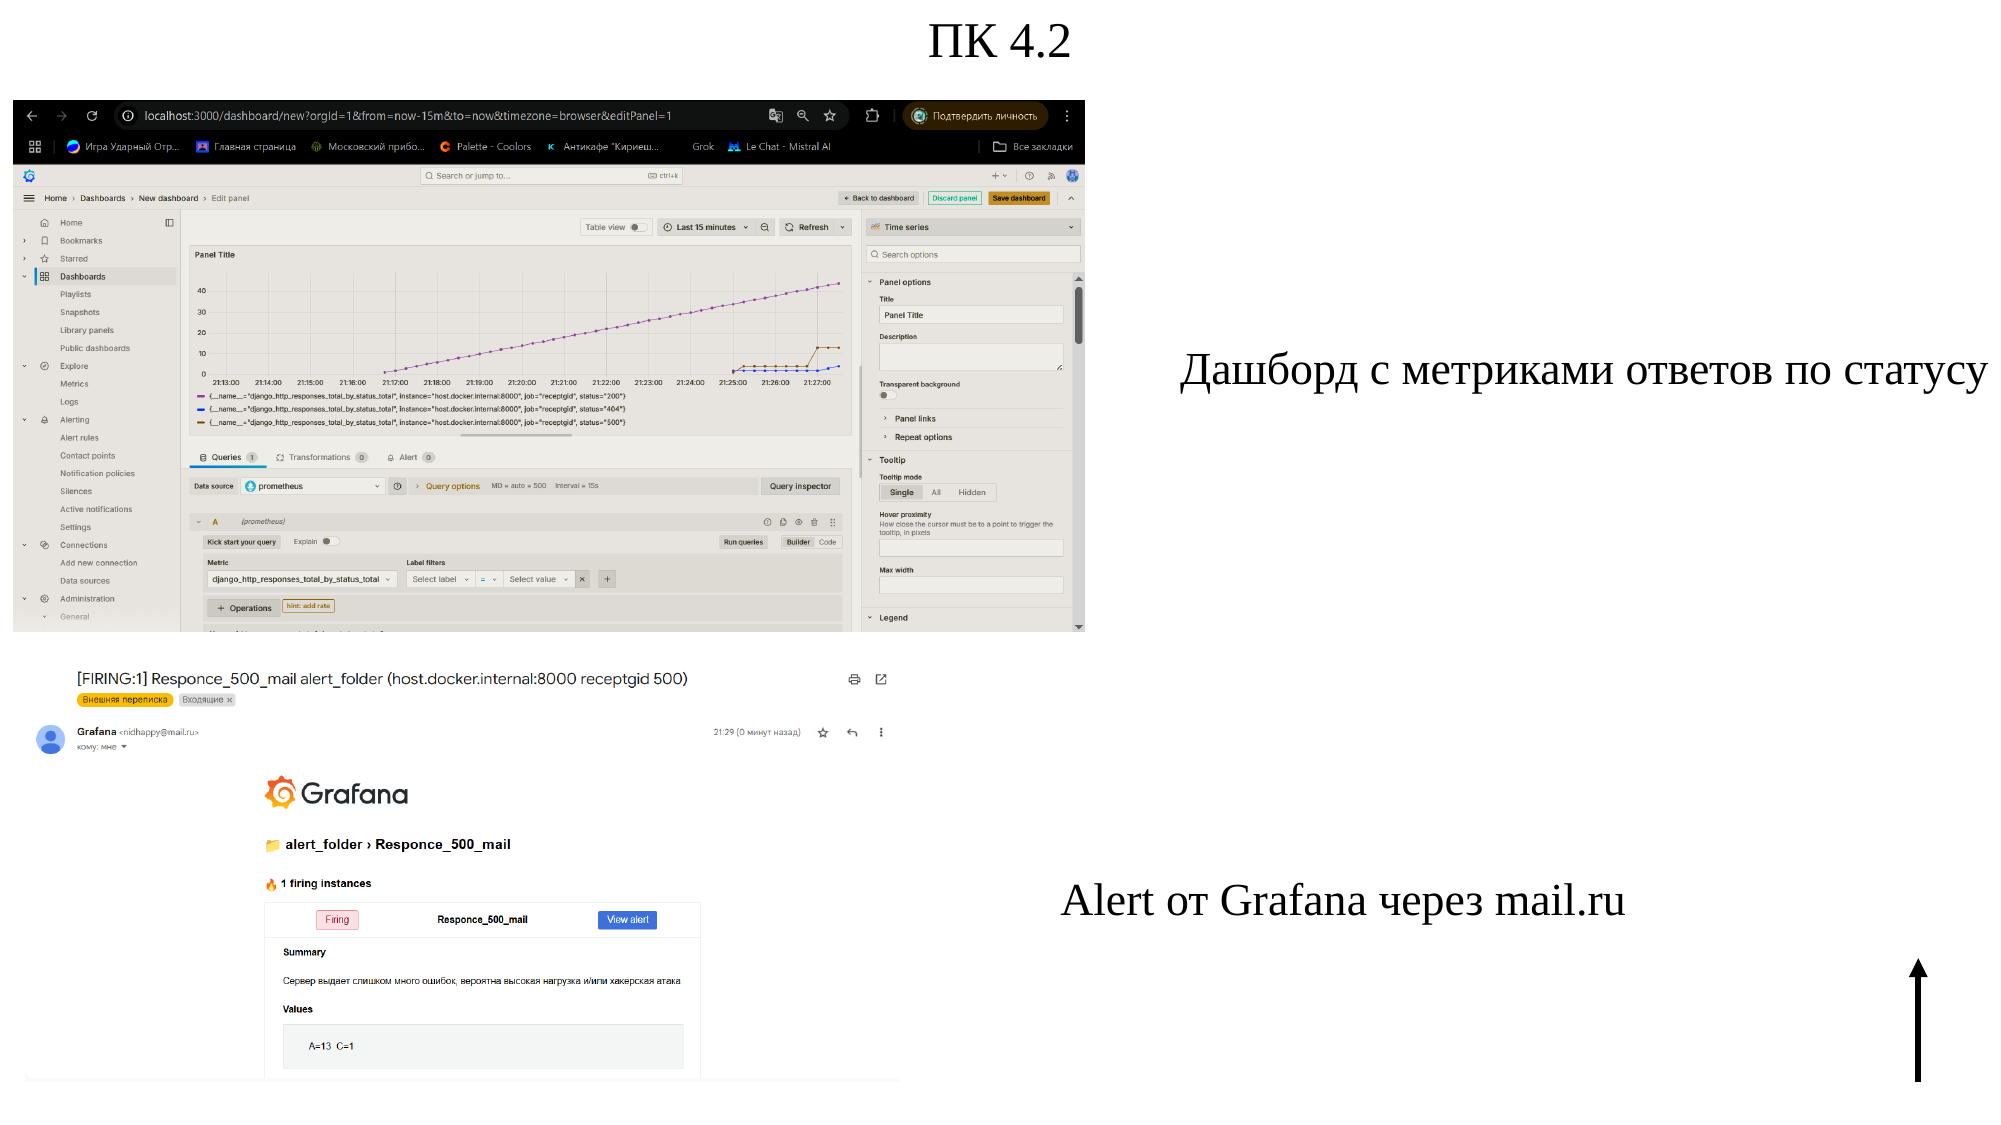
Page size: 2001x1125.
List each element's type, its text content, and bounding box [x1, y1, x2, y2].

text_box Alert от Grafana через mail.ru [899, 861, 1844, 932]
picture [25, 667, 899, 1082]
text_box Дашборд с метриками ответов по статусу [1085, 331, 2000, 401]
text_box ПК 4.2 [500, 0, 1500, 75]
picture [13, 100, 1085, 632]
